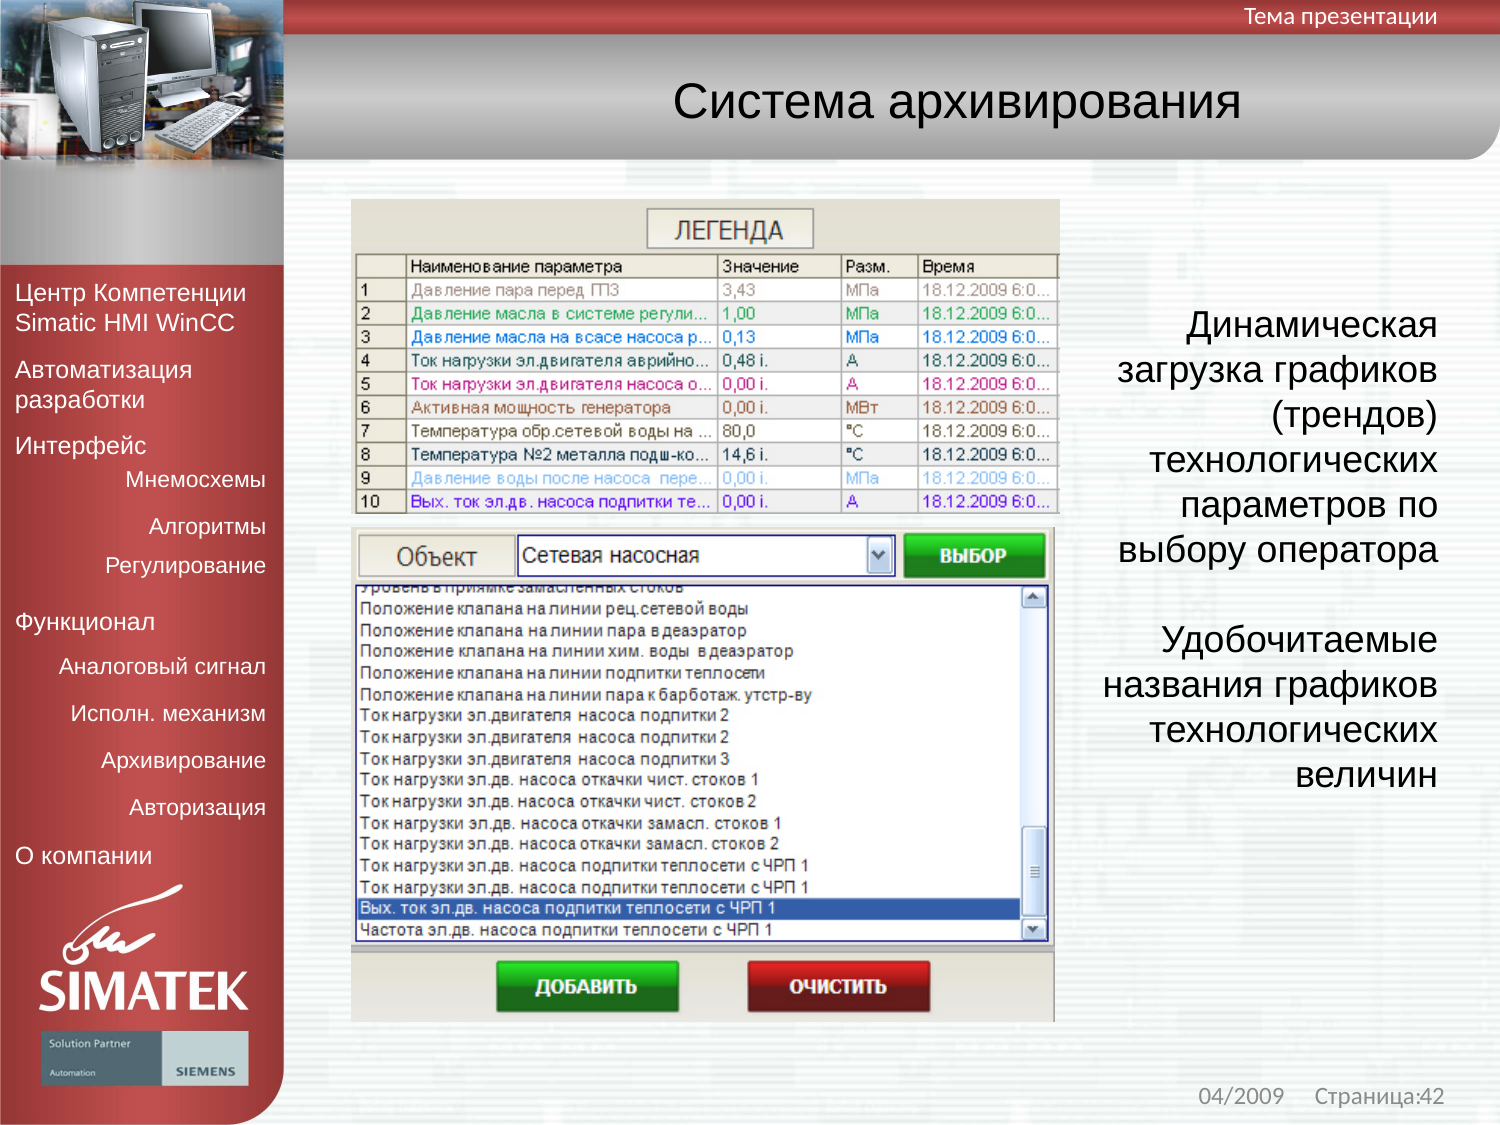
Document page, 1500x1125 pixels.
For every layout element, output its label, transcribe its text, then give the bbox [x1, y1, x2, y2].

footer Страница: [1277, 1065, 1394, 1125]
picture [0, 0, 1500, 1125]
slide_number 04/2009 [1183, 1065, 1277, 1125]
text_box Динамическая загрузка графиков (трендов) технологических параметров по выбору оператора Удобочитаемые названия графиков технологических величин [1066, 292, 1453, 893]
title Система архивирования [414, 44, 1500, 153]
slide_number 42 [1394, 1065, 1461, 1125]
